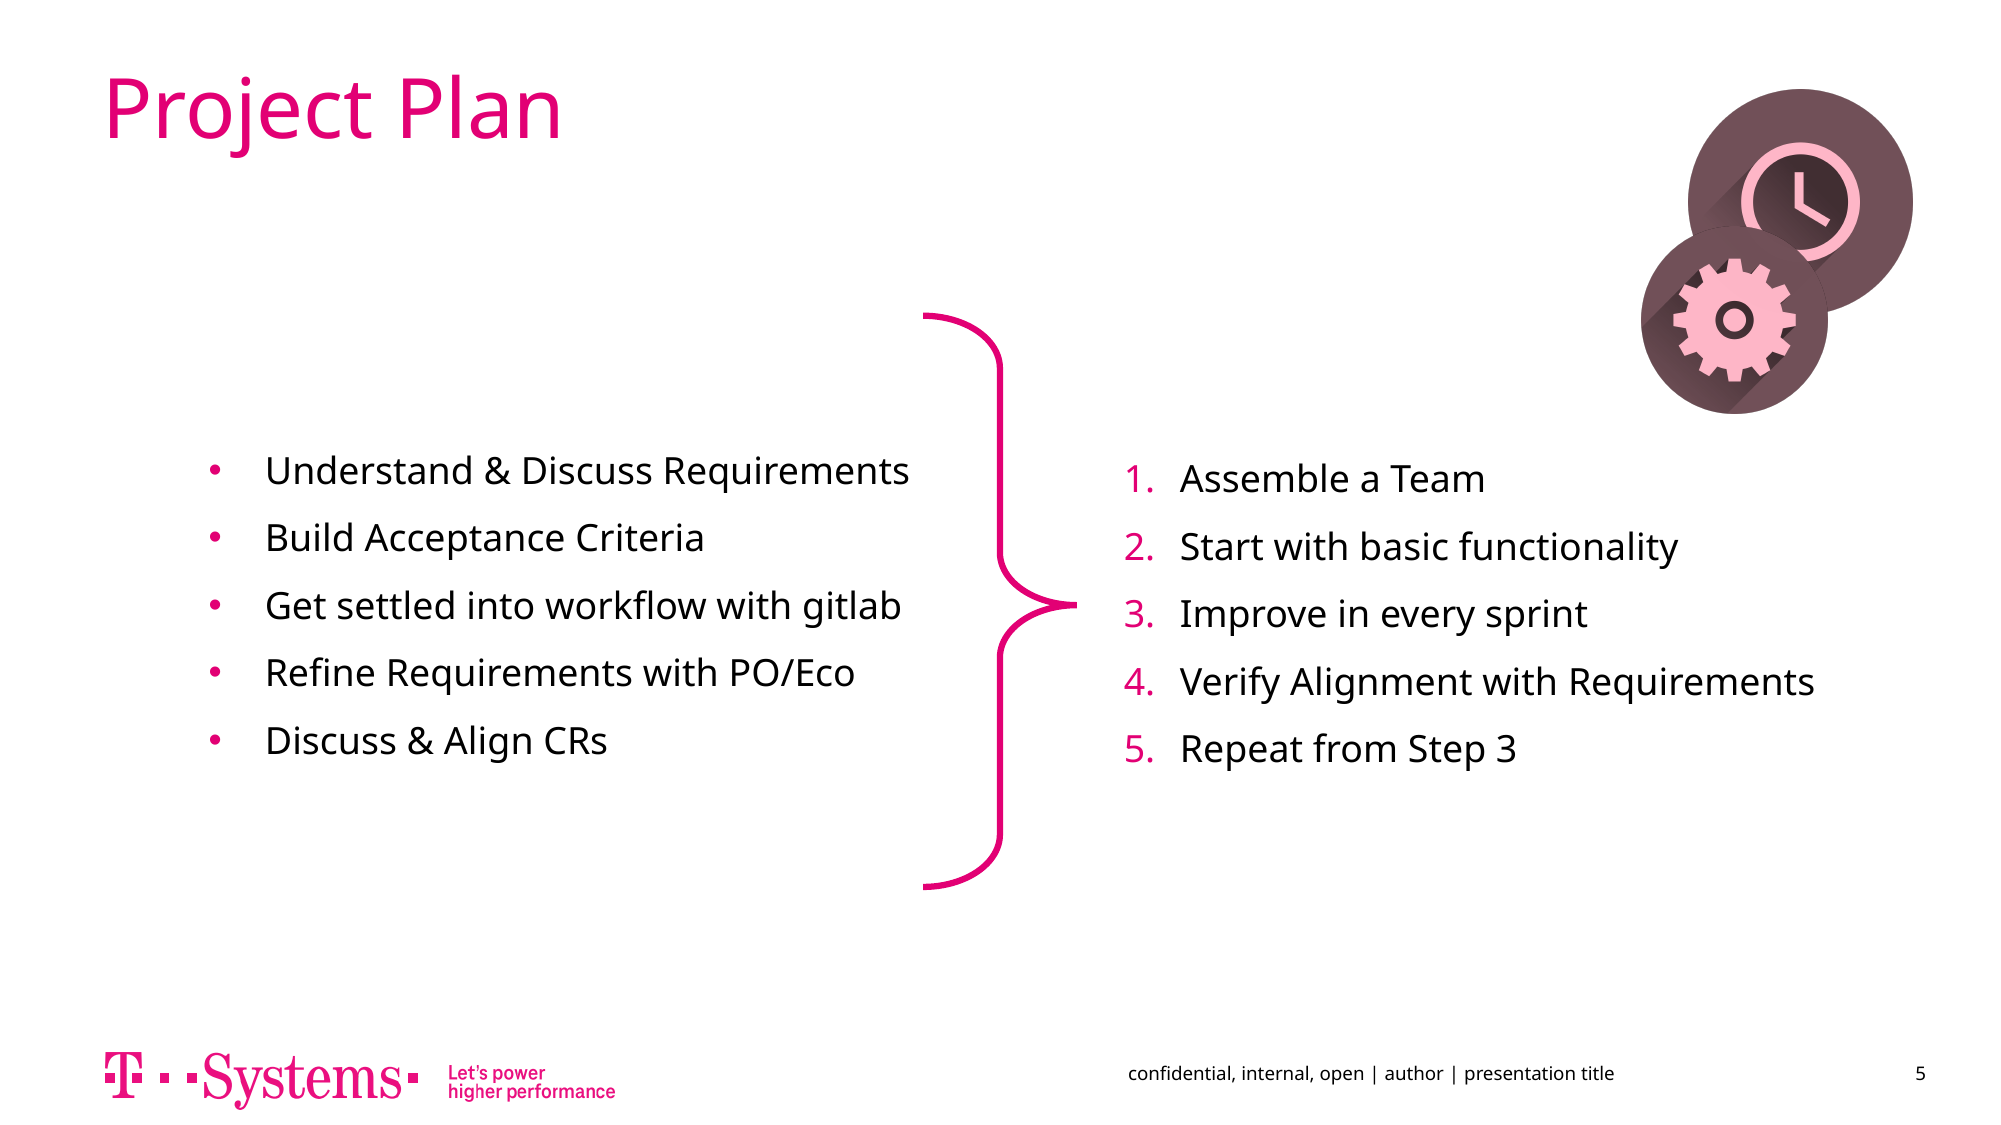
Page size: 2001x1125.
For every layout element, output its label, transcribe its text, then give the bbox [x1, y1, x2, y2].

title Project Plan [102, 66, 1898, 185]
slide_number 5 [1915, 1047, 1957, 1101]
text_box Assemble a Team Start with basic functionality Improve in every sprint Verify Alignment with Requirements Repeat from Step 3 [1123, 432, 1738, 800]
text_box [923, 315, 1077, 888]
text_box Understand & Discuss Requirements Build Acceptance Criteria Get settled into workflow with gitlab Refine Requirements with PO/Eco Discuss & Align CRs [208, 424, 877, 779]
footer confidential, internal, open | author | presentation title [385, 1047, 1615, 1101]
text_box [1641, 89, 1913, 414]
